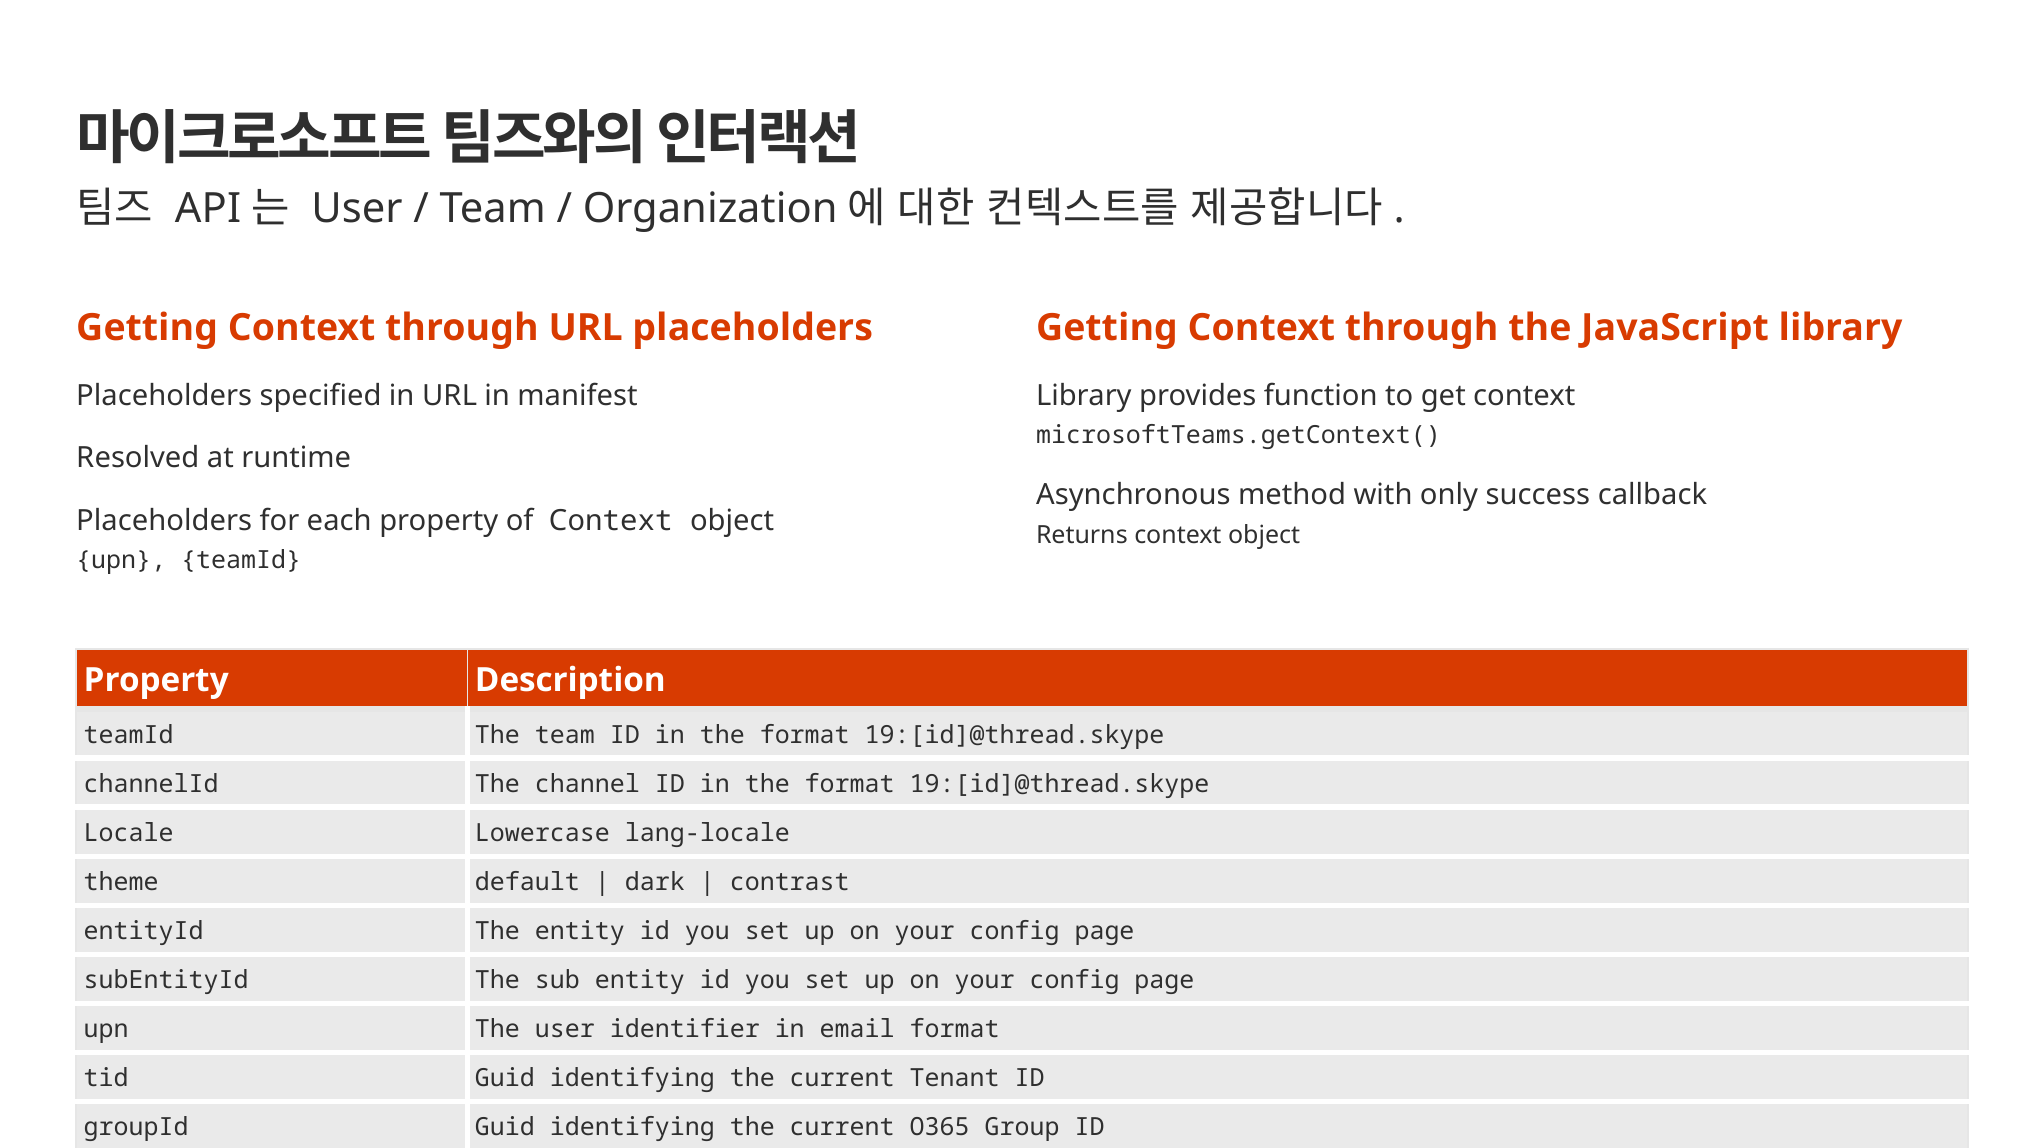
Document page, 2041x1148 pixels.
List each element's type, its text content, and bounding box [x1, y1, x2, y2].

list Getting Context through the JavaScript library Library provides function to get context microsoftTeams.getContext() Asynchronous method with only success callback Returns context object [1036, 310, 1950, 551]
table_cell The team ID in the format 19:[id]@thread.skype [470, 712, 1967, 755]
title 마이크로소프트 팀즈와의 인터랙션 [76, 103, 1969, 172]
table_cell channelId [77, 761, 465, 804]
table_cell Locale [77, 810, 465, 854]
table_cell subEntityId [77, 957, 465, 1001]
table_cell default | dark | contrast [470, 859, 1967, 903]
table_cell The entity id you set up on your config page [470, 908, 1967, 952]
table_cell Guid identifying the current O365 Group ID [470, 1104, 1967, 1148]
table_cell upn [77, 1006, 465, 1050]
table_header Property [77, 650, 467, 706]
table_cell Lowercase lang-locale [470, 810, 1967, 854]
table_cell The sub entity id you set up on your config page [470, 957, 1967, 1001]
table_cell entityId [77, 908, 465, 952]
table_cell teamId [77, 712, 465, 755]
table_cell The channel ID in the format 19:[id]@thread.skype [470, 761, 1967, 804]
table_header Description [468, 650, 1967, 706]
list 팀즈 API는 User / Team / Organization에 대한 컨텍스트를 제공합니다. [76, 180, 1969, 232]
table_cell theme [77, 859, 465, 903]
table_cell tid [77, 1055, 465, 1099]
table_cell The user identifier in email format [470, 1006, 1967, 1050]
table_cell Guid identifying the current Tenant ID [470, 1055, 1967, 1099]
table_cell groupId [77, 1104, 465, 1148]
list Getting Context through URL placeholders Placeholders specified in URL in manifest Resolved at runtime Placeholders for each property of Context object {upn}, {teamId} [76, 310, 1002, 576]
